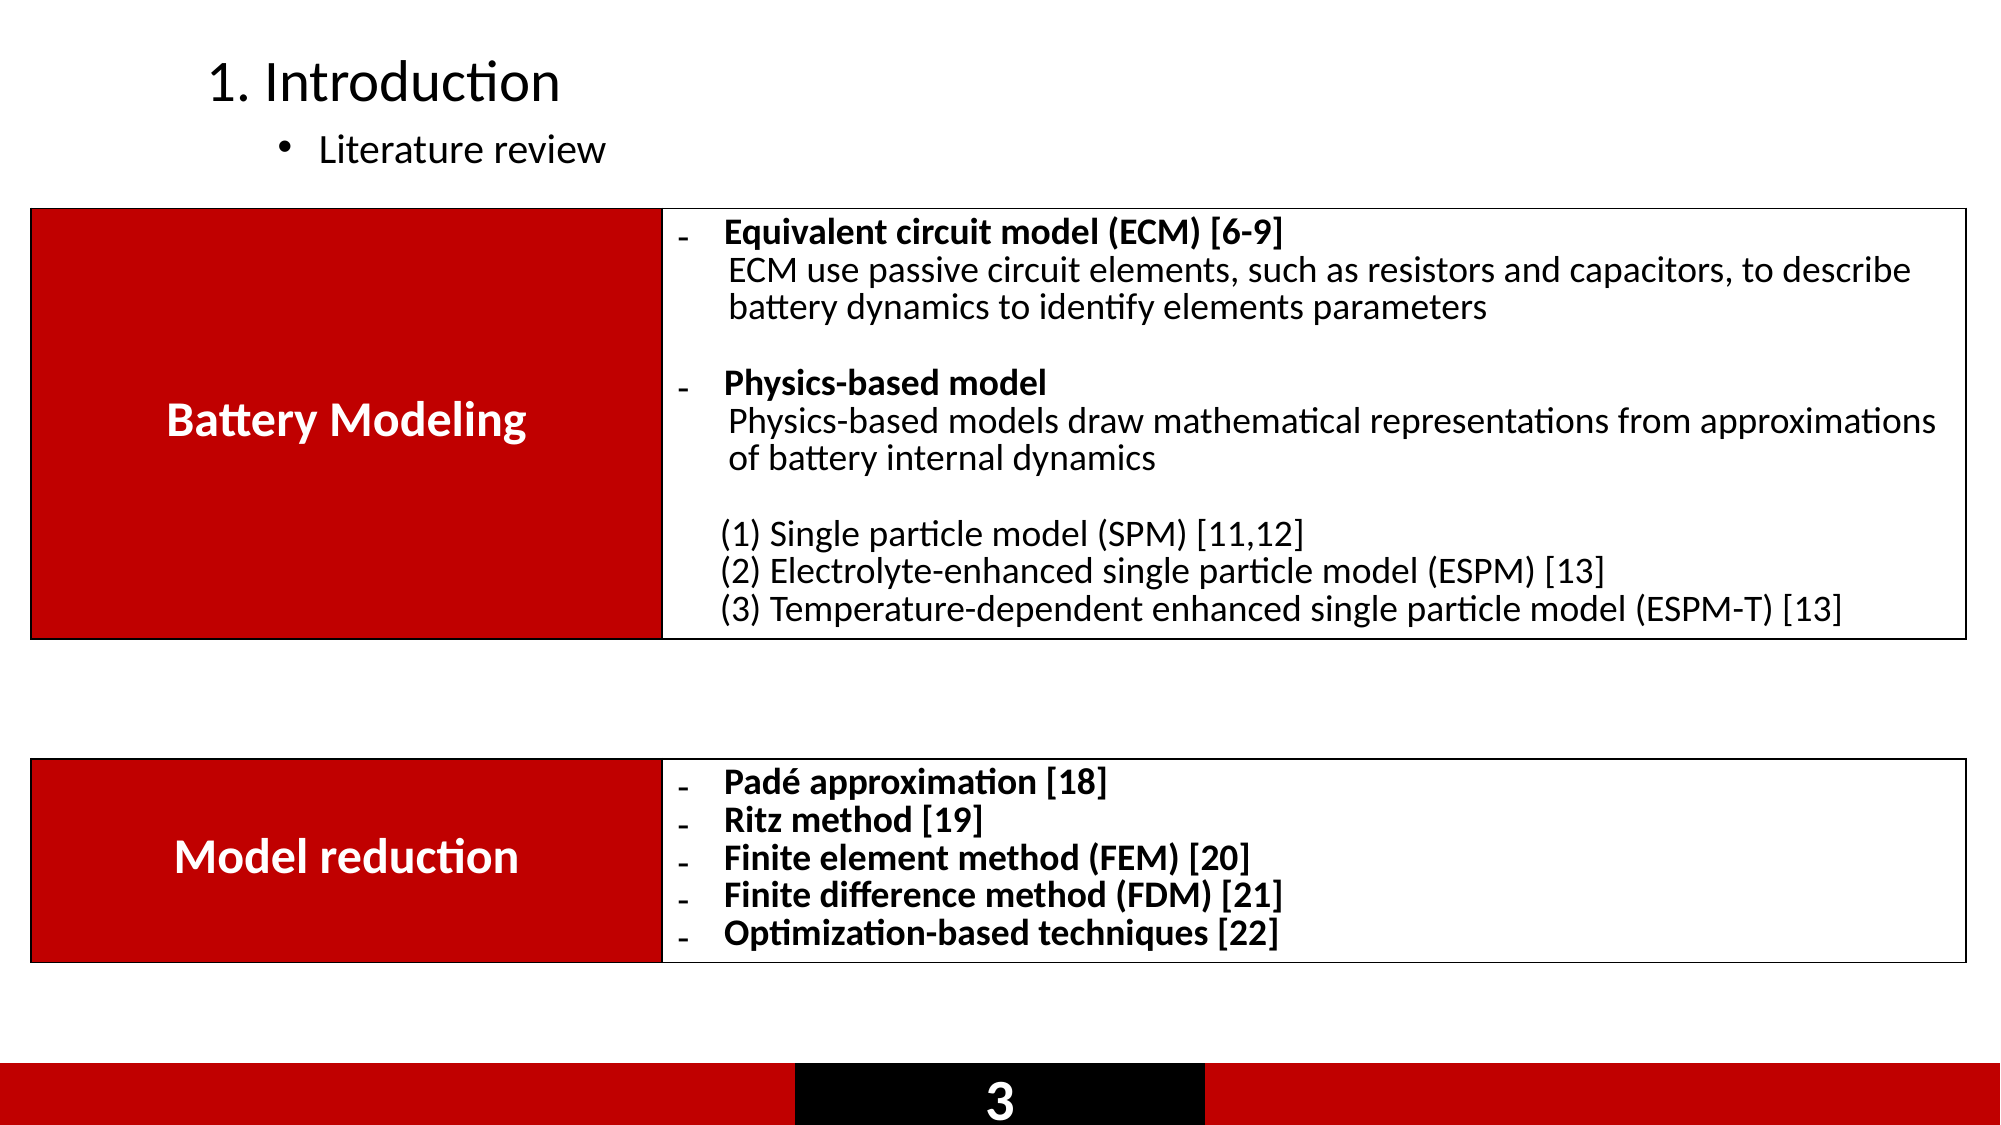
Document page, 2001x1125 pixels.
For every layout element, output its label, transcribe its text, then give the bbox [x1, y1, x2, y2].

table_header Equivalent circuit model (ECM) [6-9] ECM use passive circuit elements, such as resistors and capacitors, to describe battery dynamics to identify elements parameters Physics-based model Physics-based models draw mathematical representations from approximations of battery internal dynamics (1) Single particle model (SPM) [11,12] (2) Electrolyte-enhanced single particle model (ESPM) [13] (3) Temperature-dependent enhanced single particle model (ESPM-T) [13] [663, 209, 1965, 638]
table_header Model reduction [32, 760, 661, 962]
text_box Literature review [262, 114, 1315, 179]
table_header Battery Modeling [32, 209, 661, 638]
text_box [0, 1063, 795, 1125]
text_box 1. Introduction [192, 0, 1385, 165]
table_header Padé approximation [18] Ritz method [19] Finite element method (FEM) [20] Finite difference method (FDM) [21] Optimization-based techniques [22] [663, 760, 1965, 962]
text_box [1205, 1063, 2000, 1125]
text_box 3 [795, 1063, 1205, 1125]
